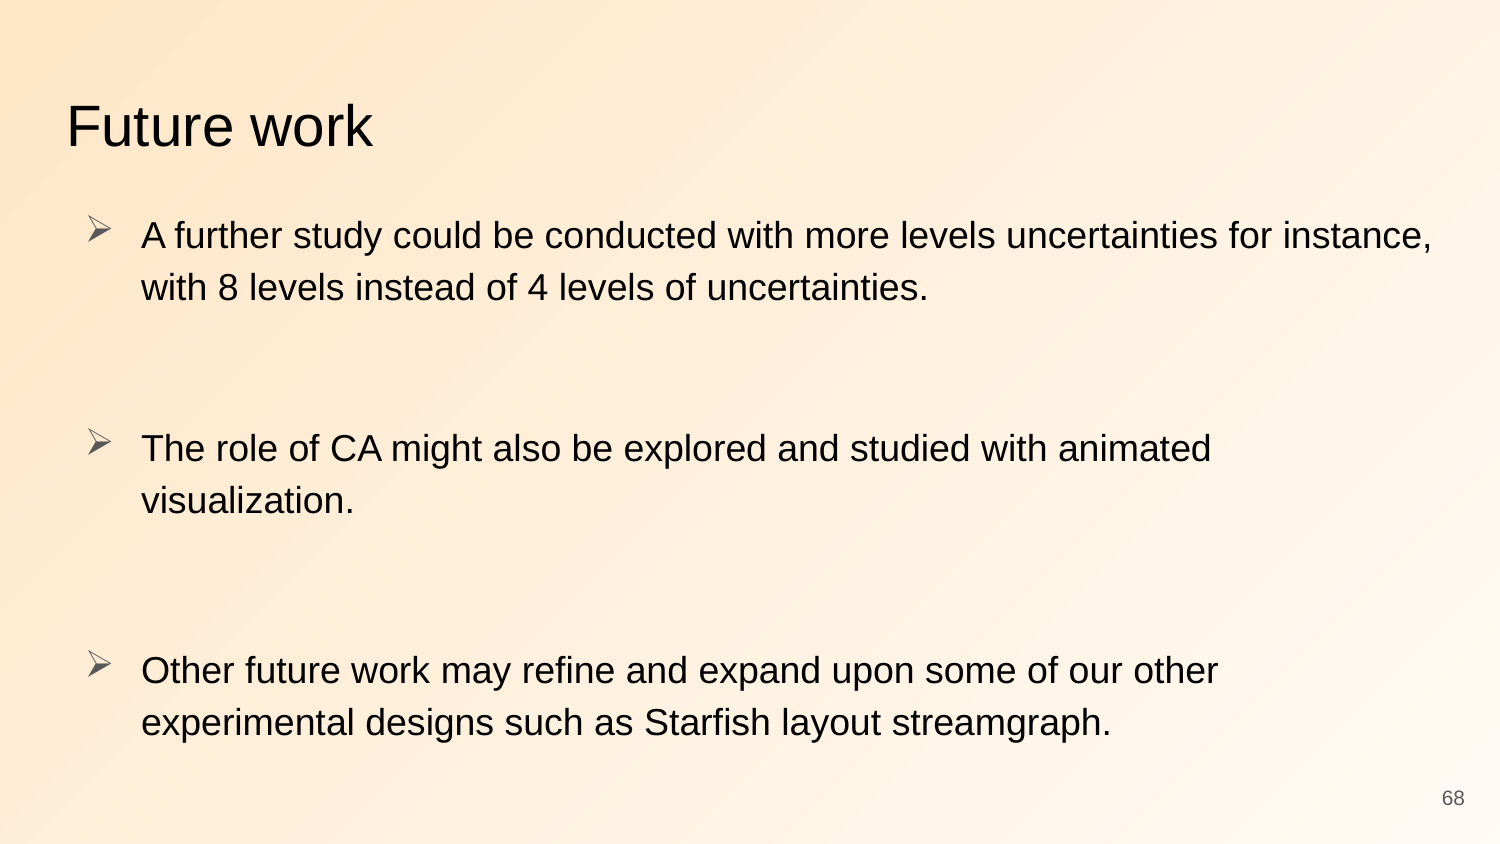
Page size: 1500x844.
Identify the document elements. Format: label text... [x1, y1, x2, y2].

slide_number 68 [1389, 764, 1480, 830]
title Future work [51, 72, 1449, 167]
list A further study could be conducted with more levels uncertainties for instance, with 8 levels instead of 4 levels of uncertainties. The role of CA might also be explored and studied with animated visualization. Other future work may refine and expand upon some of our other experimental designs such as Starfish layout streamgraph. [51, 189, 1449, 791]
